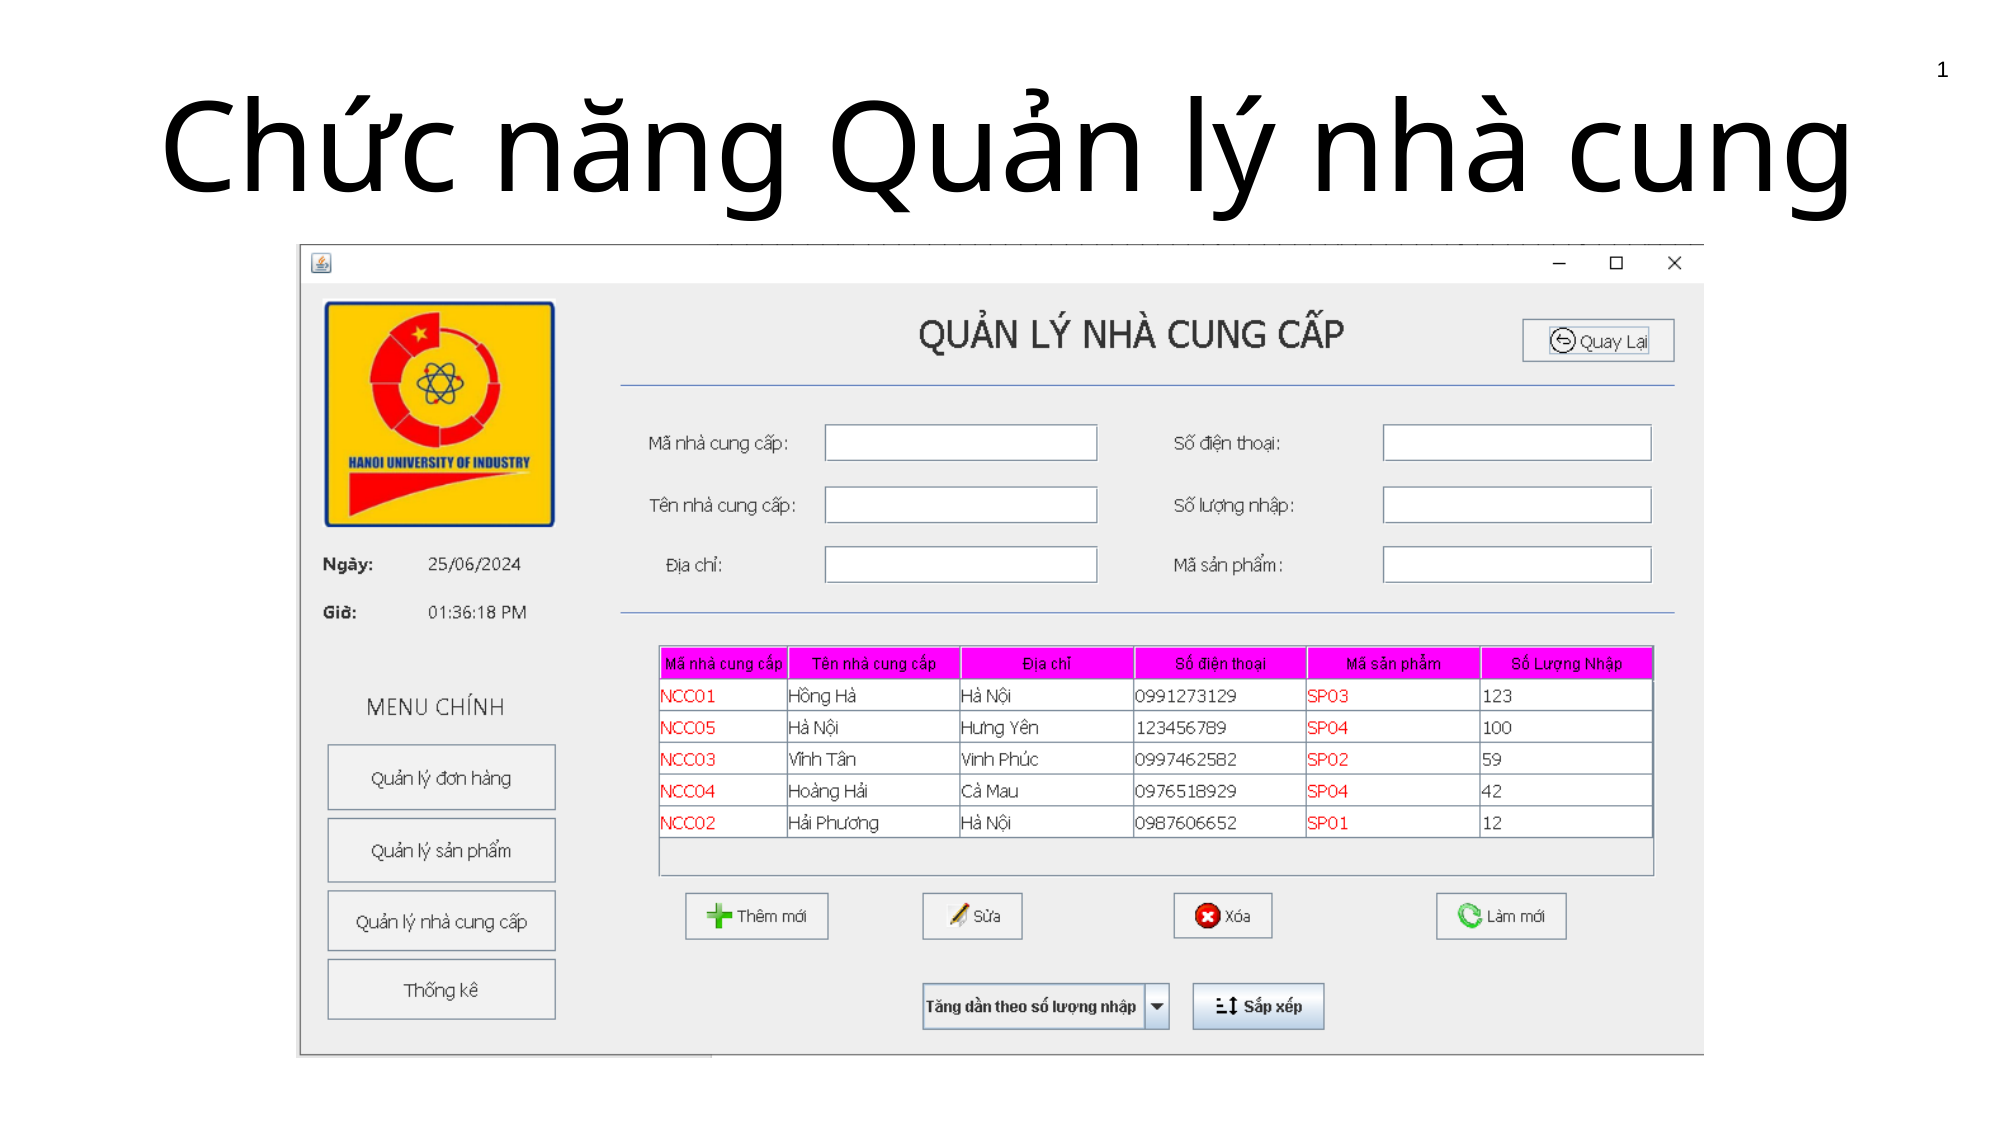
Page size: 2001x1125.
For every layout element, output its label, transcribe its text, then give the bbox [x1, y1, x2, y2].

picture [296, 244, 1704, 1058]
text_box Chức năng Quản lý nhà cung cấp [65, 6, 1952, 427]
text_box 1 [1840, 45, 1949, 83]
